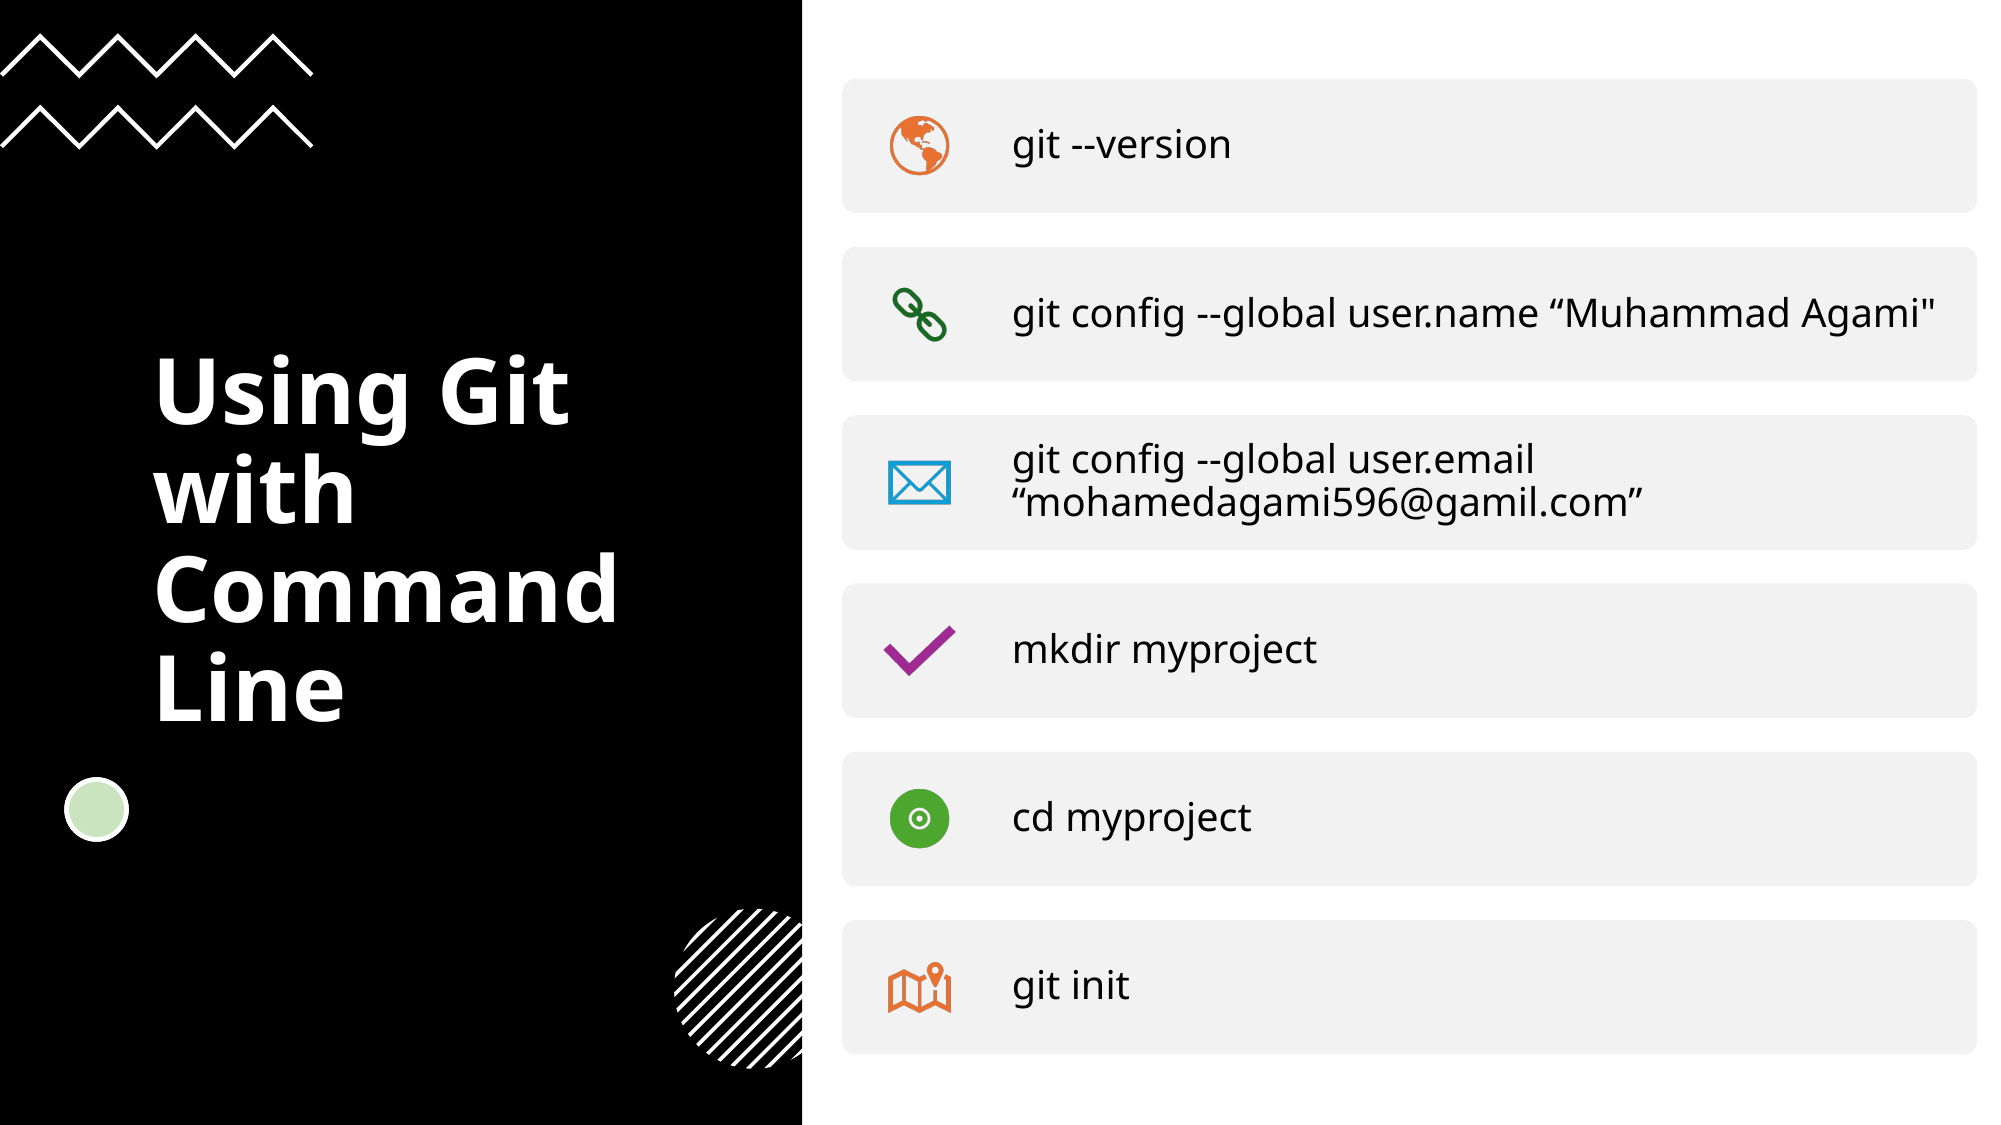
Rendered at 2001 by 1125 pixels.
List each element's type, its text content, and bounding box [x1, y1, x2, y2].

text_box [65, 777, 129, 841]
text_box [673, 908, 835, 1070]
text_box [0, 32, 314, 151]
text_box [804, 0, 2000, 1125]
title Using Git with Command Line [137, 196, 663, 892]
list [841, 77, 1978, 1056]
text_box [0, 0, 804, 1125]
